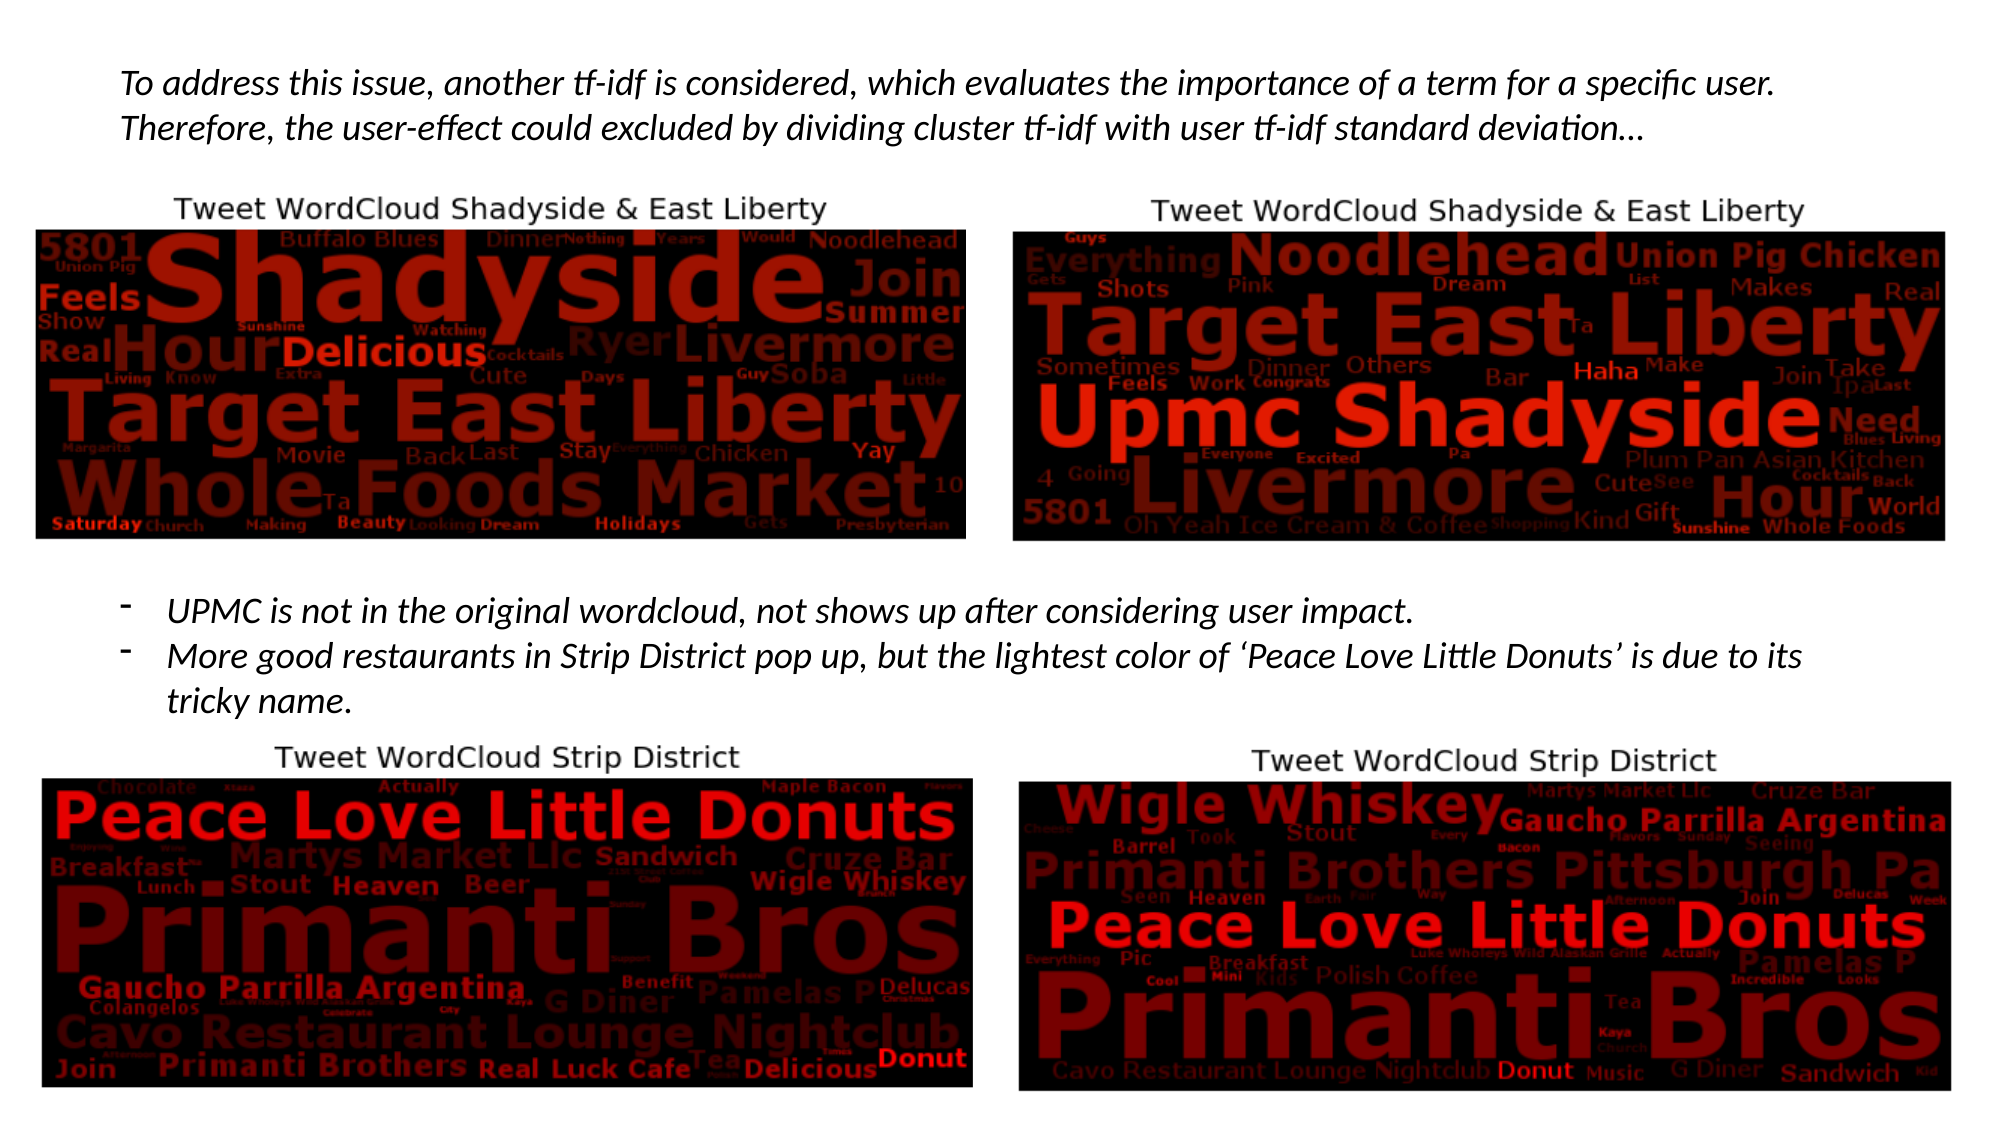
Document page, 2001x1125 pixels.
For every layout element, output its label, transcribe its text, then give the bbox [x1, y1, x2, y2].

text_box UPMC is not in the original wordcloud, not shows up after considering user impact. More good restaurants in Strip District pop up, but the lightest color of ‘Peace Love Little Donuts’ is due to its tricky name. [104, 581, 1841, 703]
text_box To address this issue, another tf-idf is considered, which evaluates the importance of a term for a specific user. Therefore, the user-effect could excluded by dividing cluster tf-idf with user tf-idf standard deviation… [104, 50, 1841, 156]
picture [0, 151, 1986, 586]
picture [0, 702, 1992, 1125]
